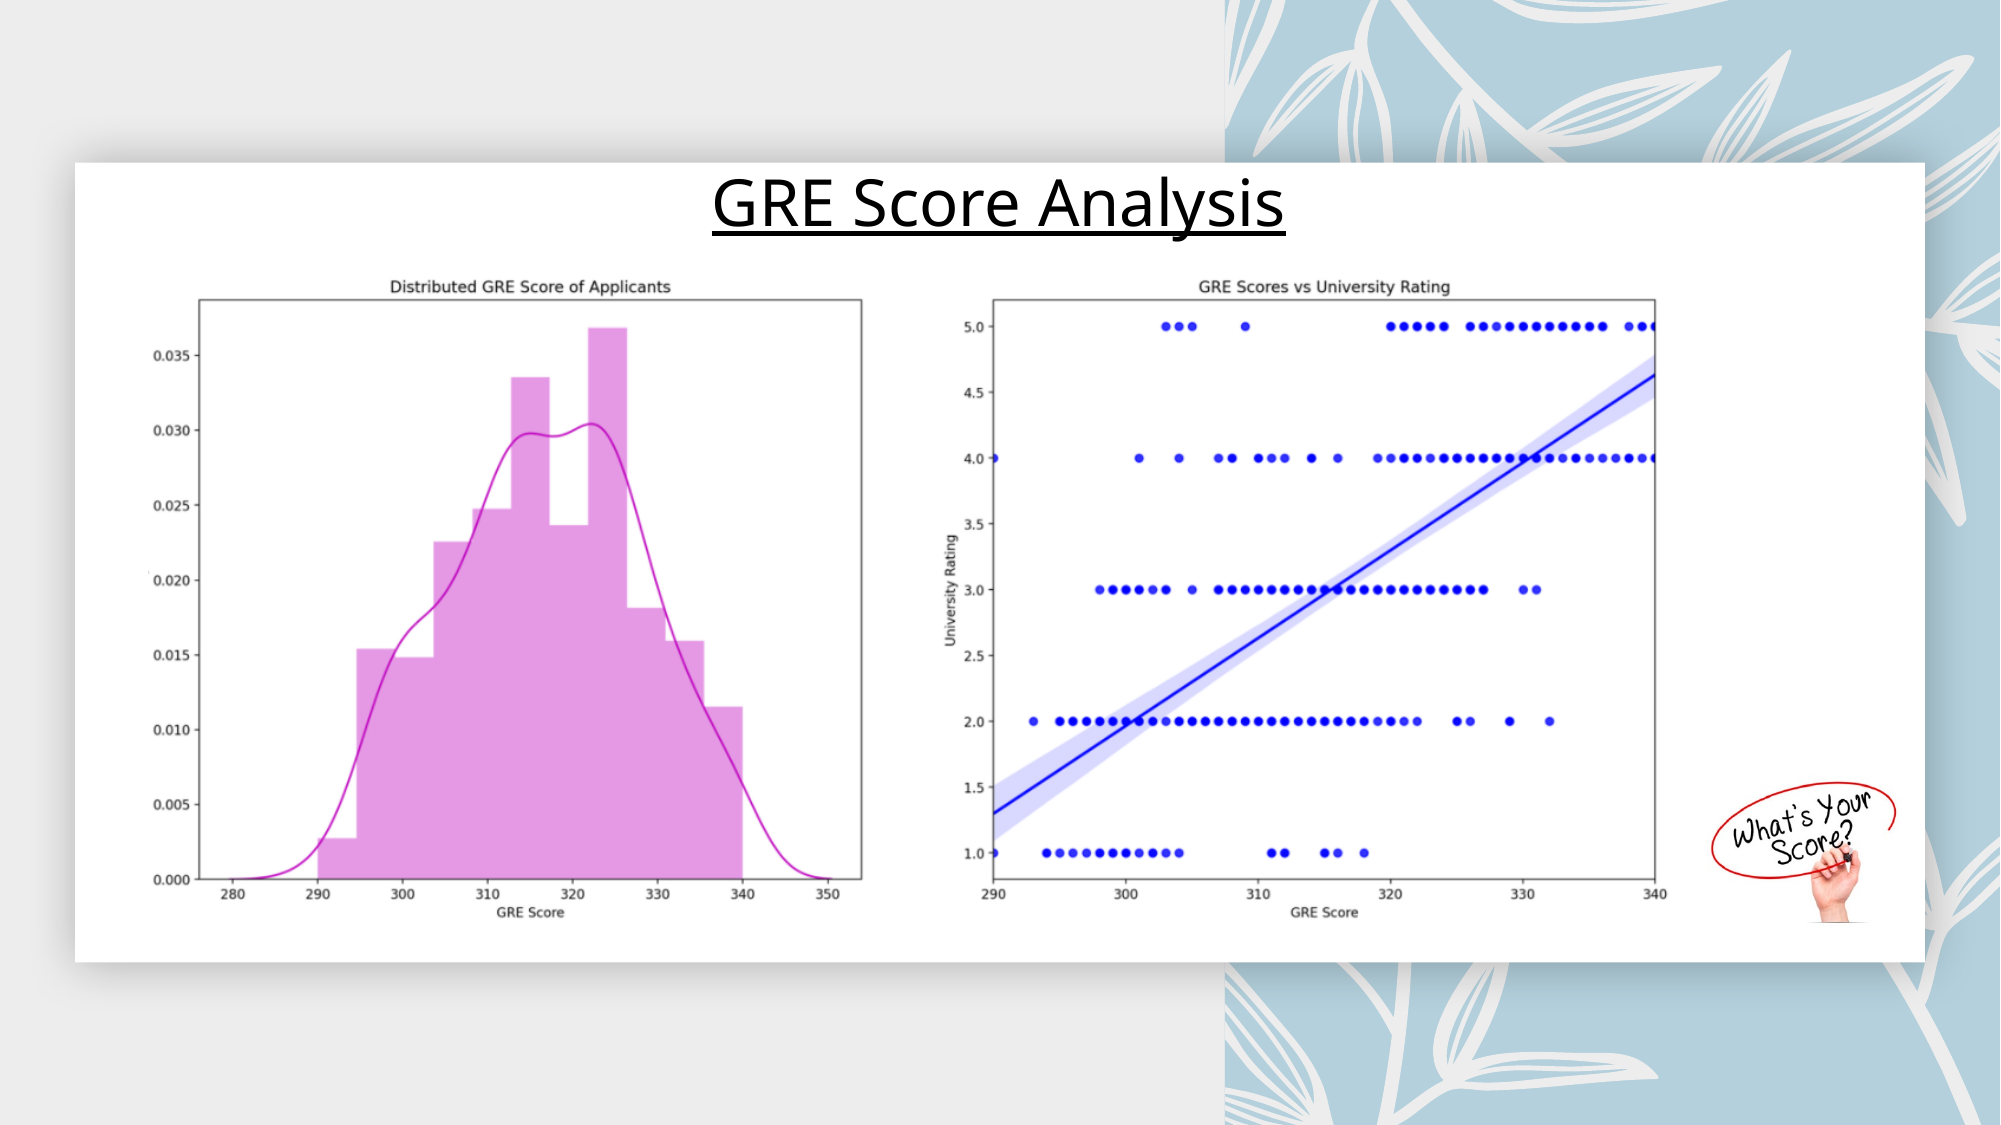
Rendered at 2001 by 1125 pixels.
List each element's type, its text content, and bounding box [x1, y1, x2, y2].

text_box GRE Score Analysis [696, 162, 1224, 253]
picture [148, 253, 1683, 932]
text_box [1224, 0, 2000, 1125]
picture [1706, 752, 1901, 947]
text_box [0, 0, 1224, 1125]
text_box [74, 161, 1224, 964]
